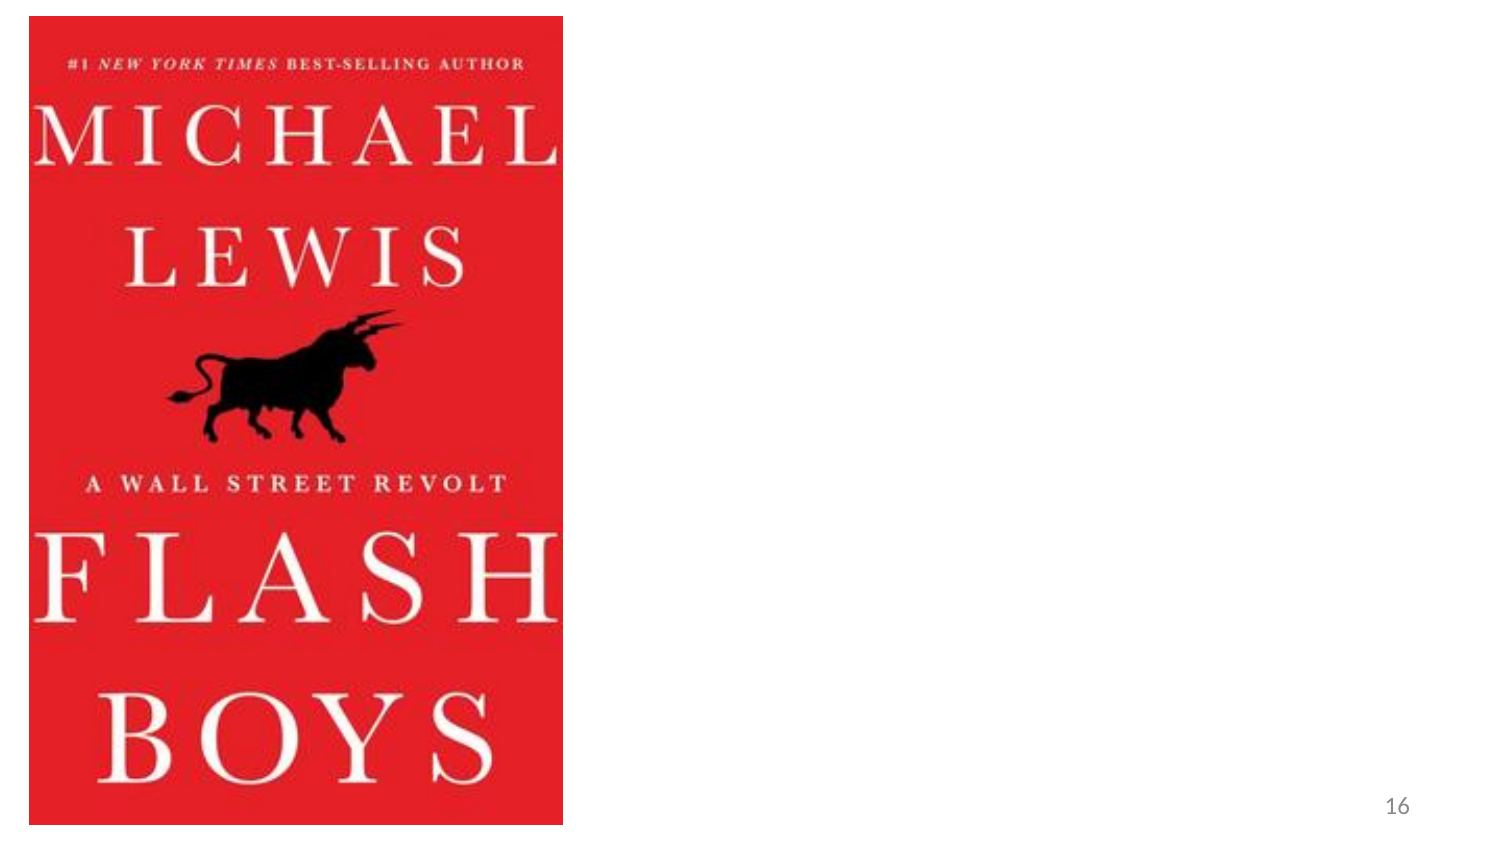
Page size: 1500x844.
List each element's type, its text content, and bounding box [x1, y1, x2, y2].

slide_number 15 [1074, 782, 1425, 827]
picture [28, 16, 563, 826]
